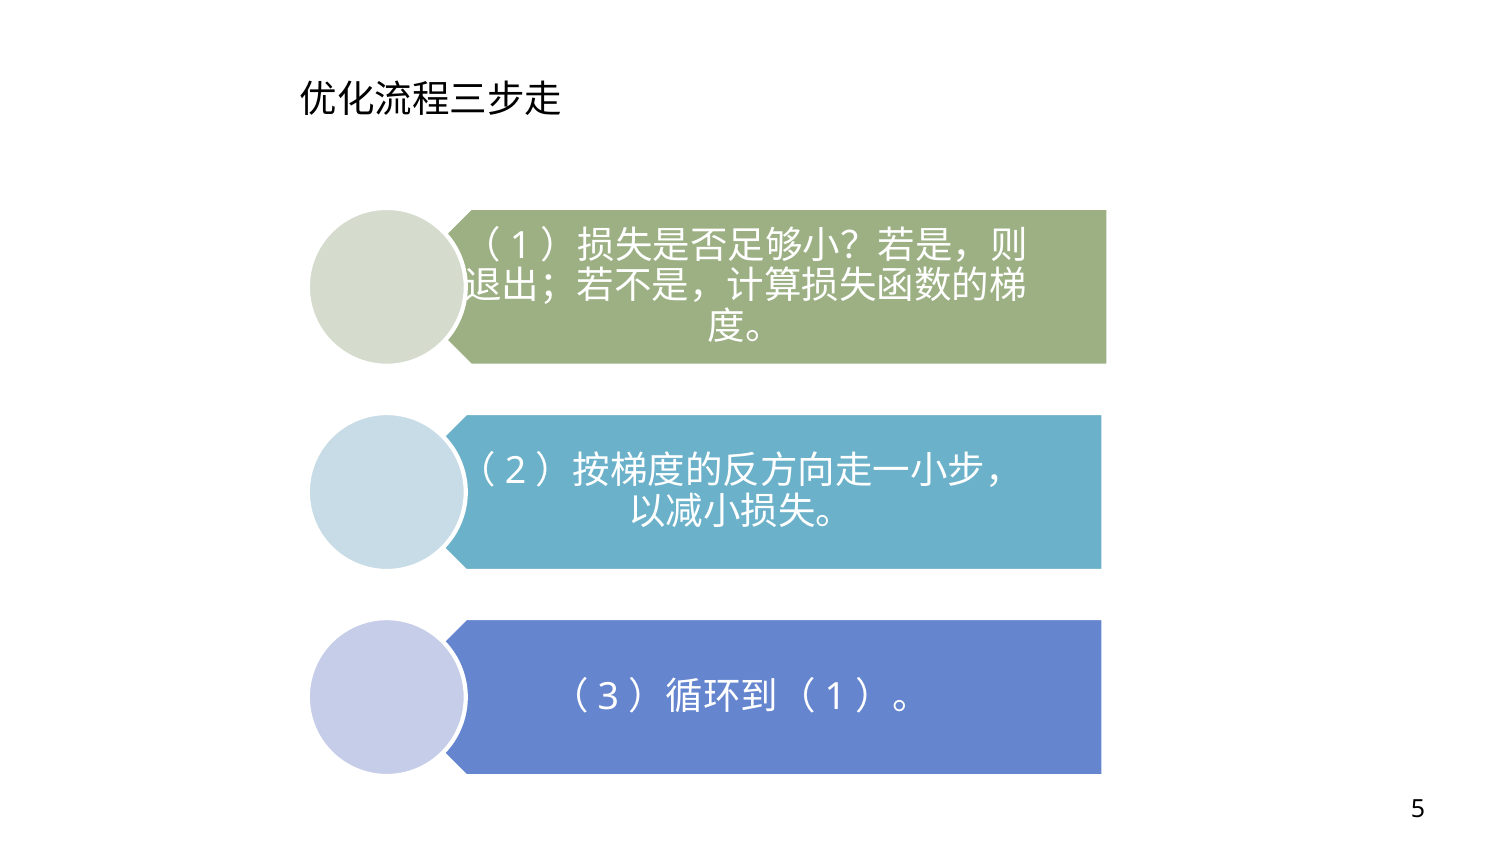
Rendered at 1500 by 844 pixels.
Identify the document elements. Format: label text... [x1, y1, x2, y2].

text_box 优化流程三步走 [284, 67, 795, 128]
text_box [166, 207, 1245, 777]
slide_number 5 [1299, 789, 1425, 835]
